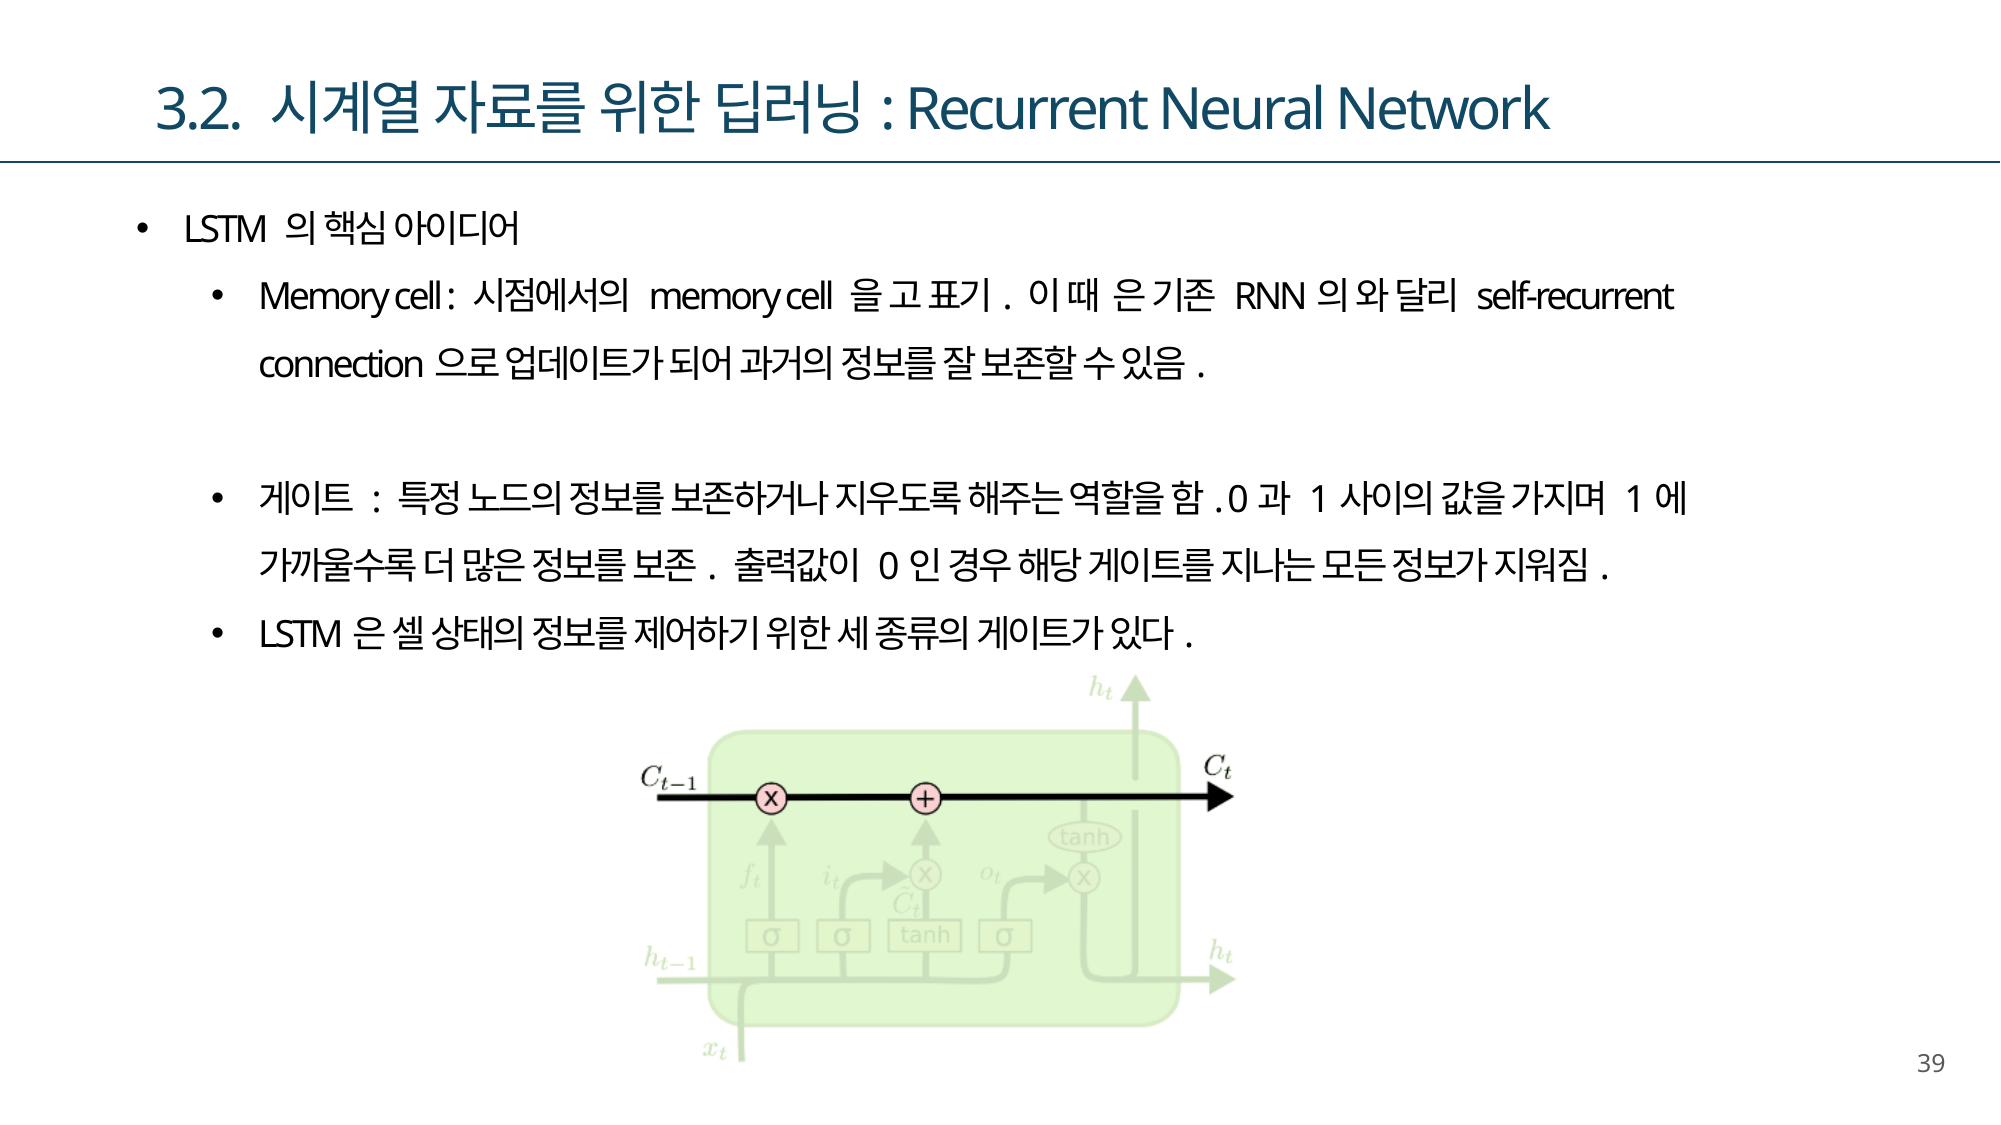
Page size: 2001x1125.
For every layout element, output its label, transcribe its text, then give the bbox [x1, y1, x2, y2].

text_box 3.2. 시계열 자료를 위한 딥러닝: Recurrent Neural Network [140, 63, 1566, 149]
picture [602, 653, 1290, 1084]
